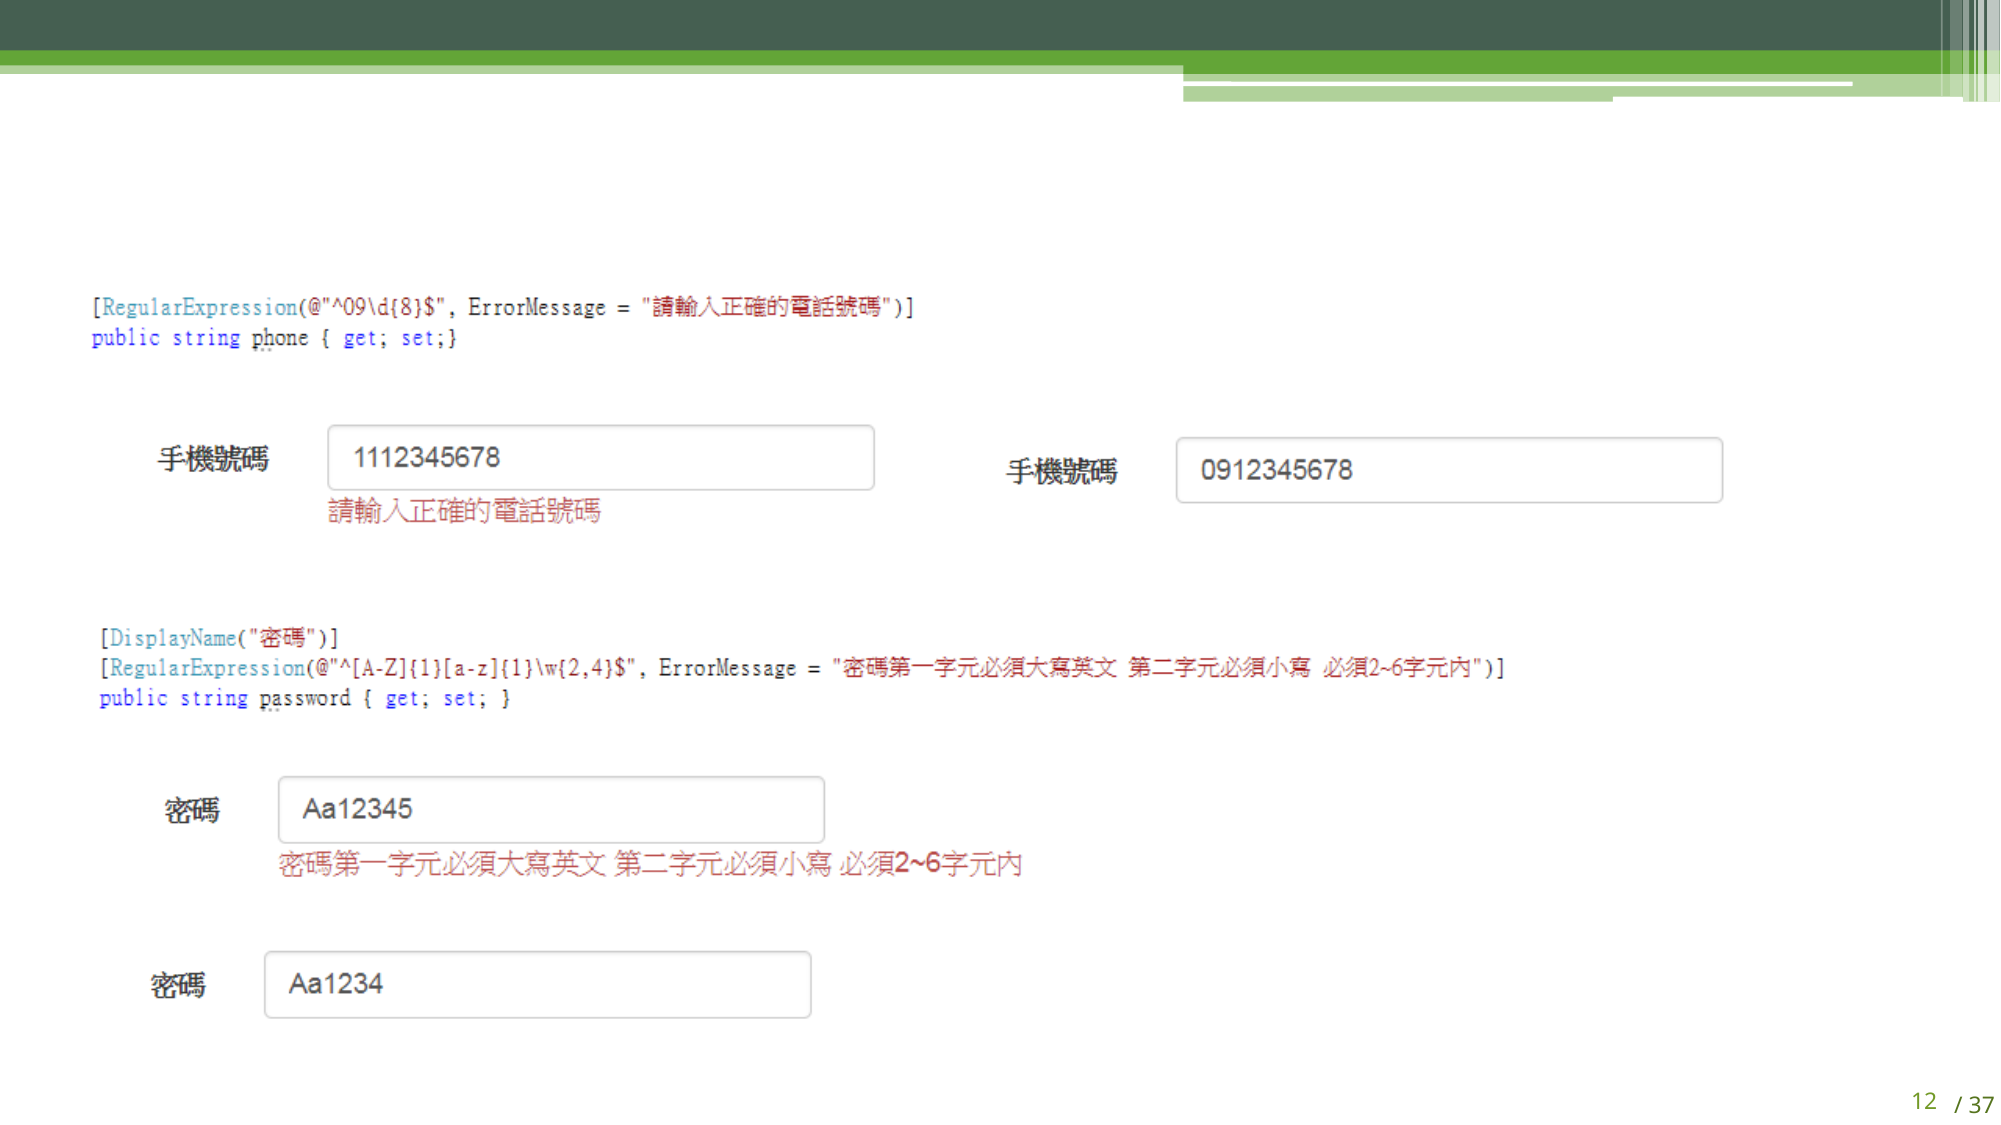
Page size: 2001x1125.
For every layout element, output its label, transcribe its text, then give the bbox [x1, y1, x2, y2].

picture [136, 929, 834, 1041]
footer / 37 [1953, 1083, 2000, 1124]
picture [107, 395, 905, 549]
picture [86, 602, 1534, 715]
slide_number 11 [1785, 1065, 1953, 1125]
picture [86, 274, 926, 358]
picture [990, 412, 1755, 521]
picture [135, 769, 1049, 899]
